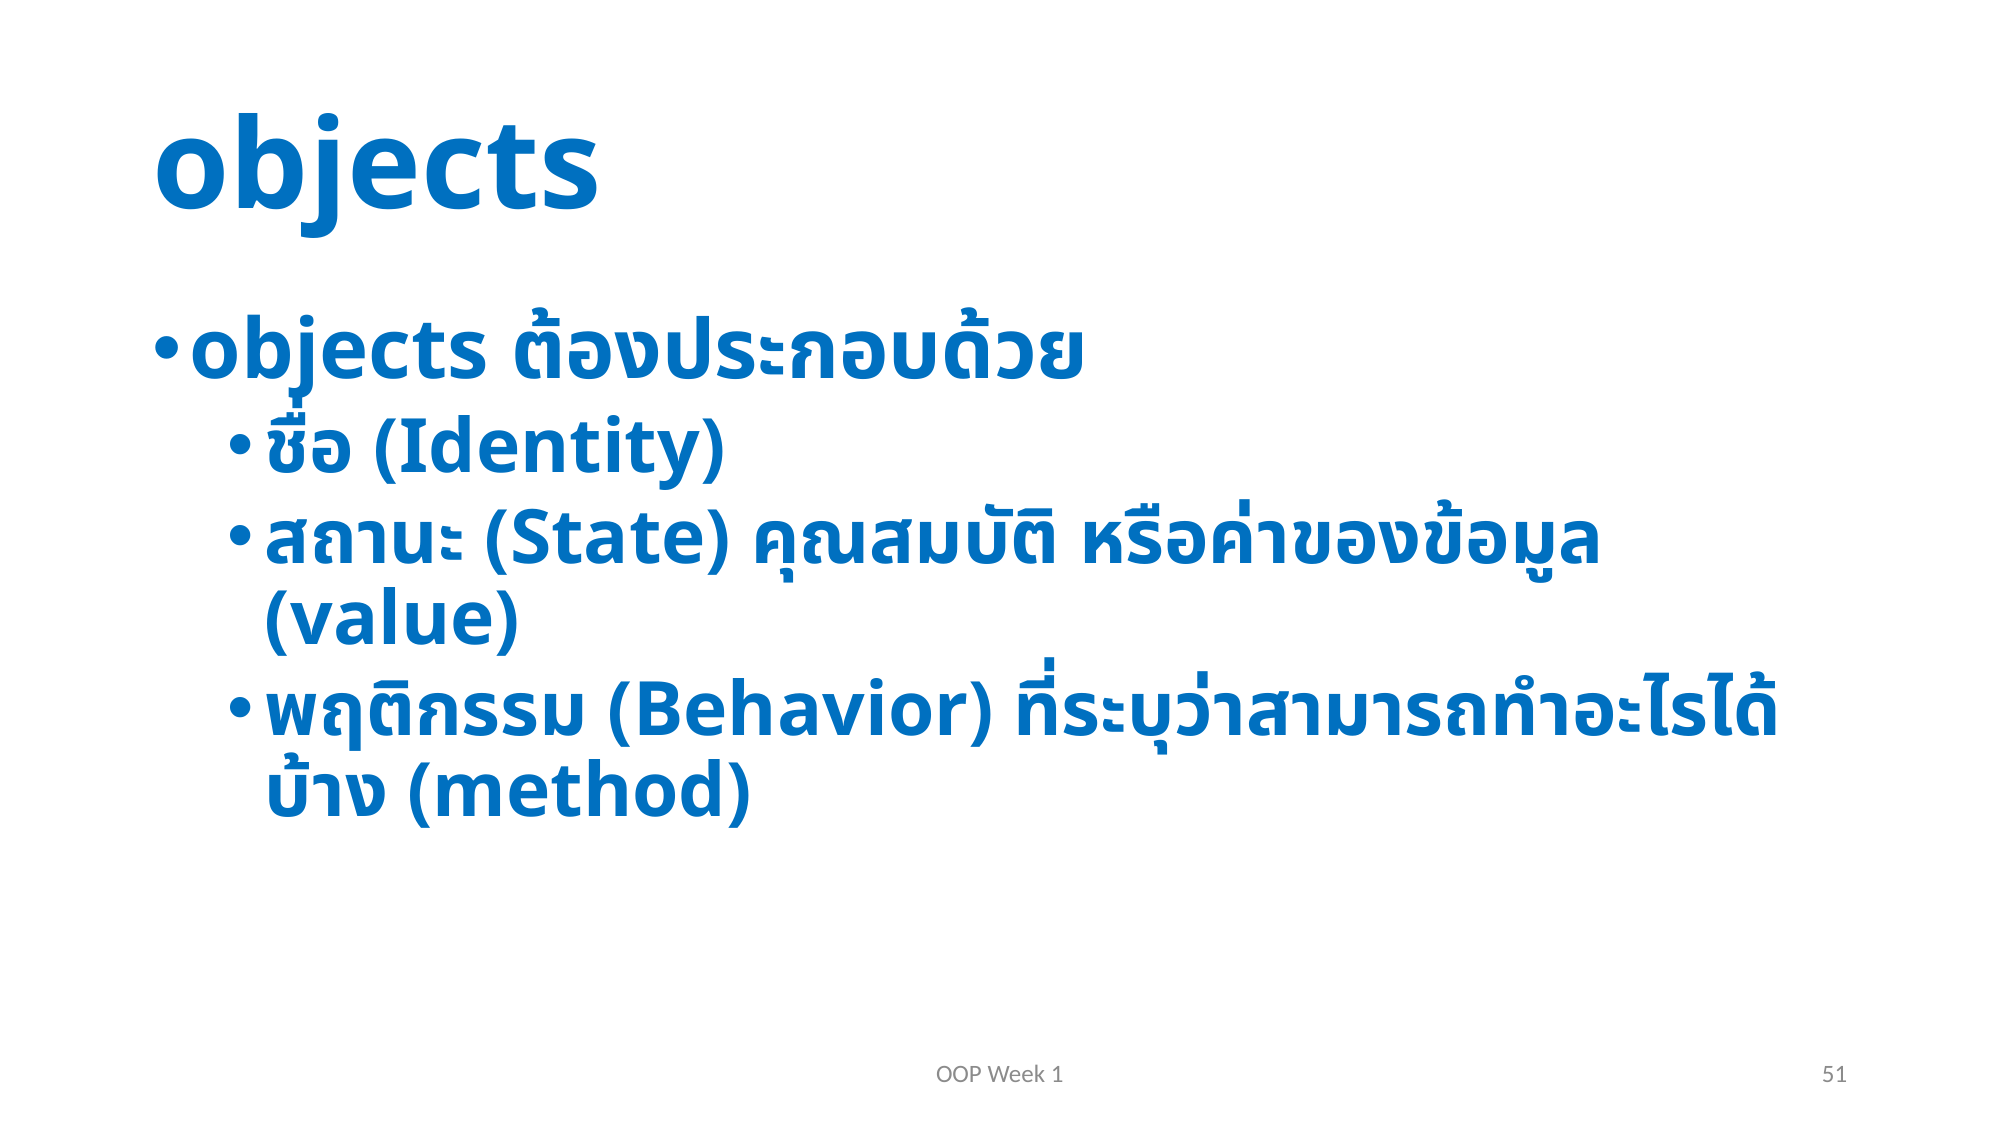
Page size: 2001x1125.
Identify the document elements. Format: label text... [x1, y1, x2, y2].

list objects ต้องประกอบด้วย ชื่อ (Identity) สถานะ (State) คุณสมบัติ หรือค่าของข้อมูล (value) พฤติกรรม (Behavior) ที่ระบุว่าสามารถทำอะไรได้บ้าง (method) [137, 299, 1863, 1014]
slide_number 51 [1412, 1042, 1863, 1103]
footer OOP Week 1 [662, 1042, 1338, 1103]
title objects [137, 59, 1863, 278]
